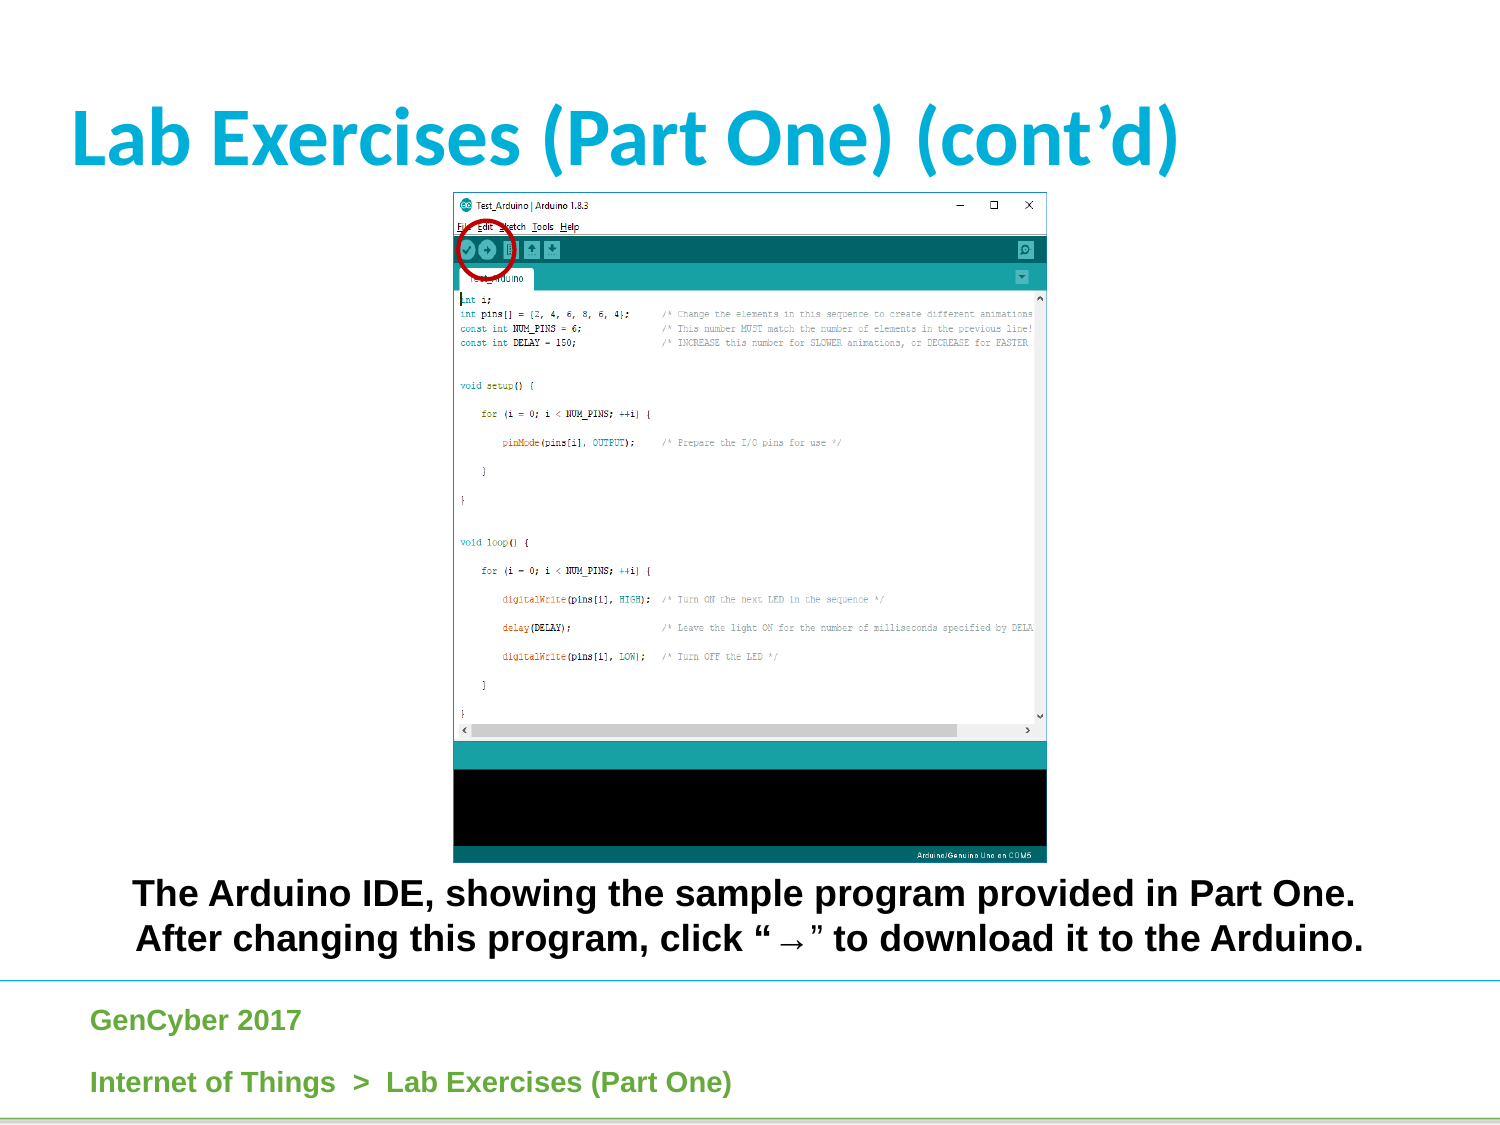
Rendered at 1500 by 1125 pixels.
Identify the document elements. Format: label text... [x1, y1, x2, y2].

text_box The Arduino IDE, showing the sample program provided in Part One. After changing this program, click “→” to download it to the Arduino. [74, 862, 1425, 966]
text_box Internet of Things > Lab Exercises (Part One) [74, 1049, 1425, 1113]
title Lab Exercises (Part One) (cont’d) [0, 75, 1500, 193]
picture [0, 982, 1500, 1125]
picture [452, 192, 1048, 863]
